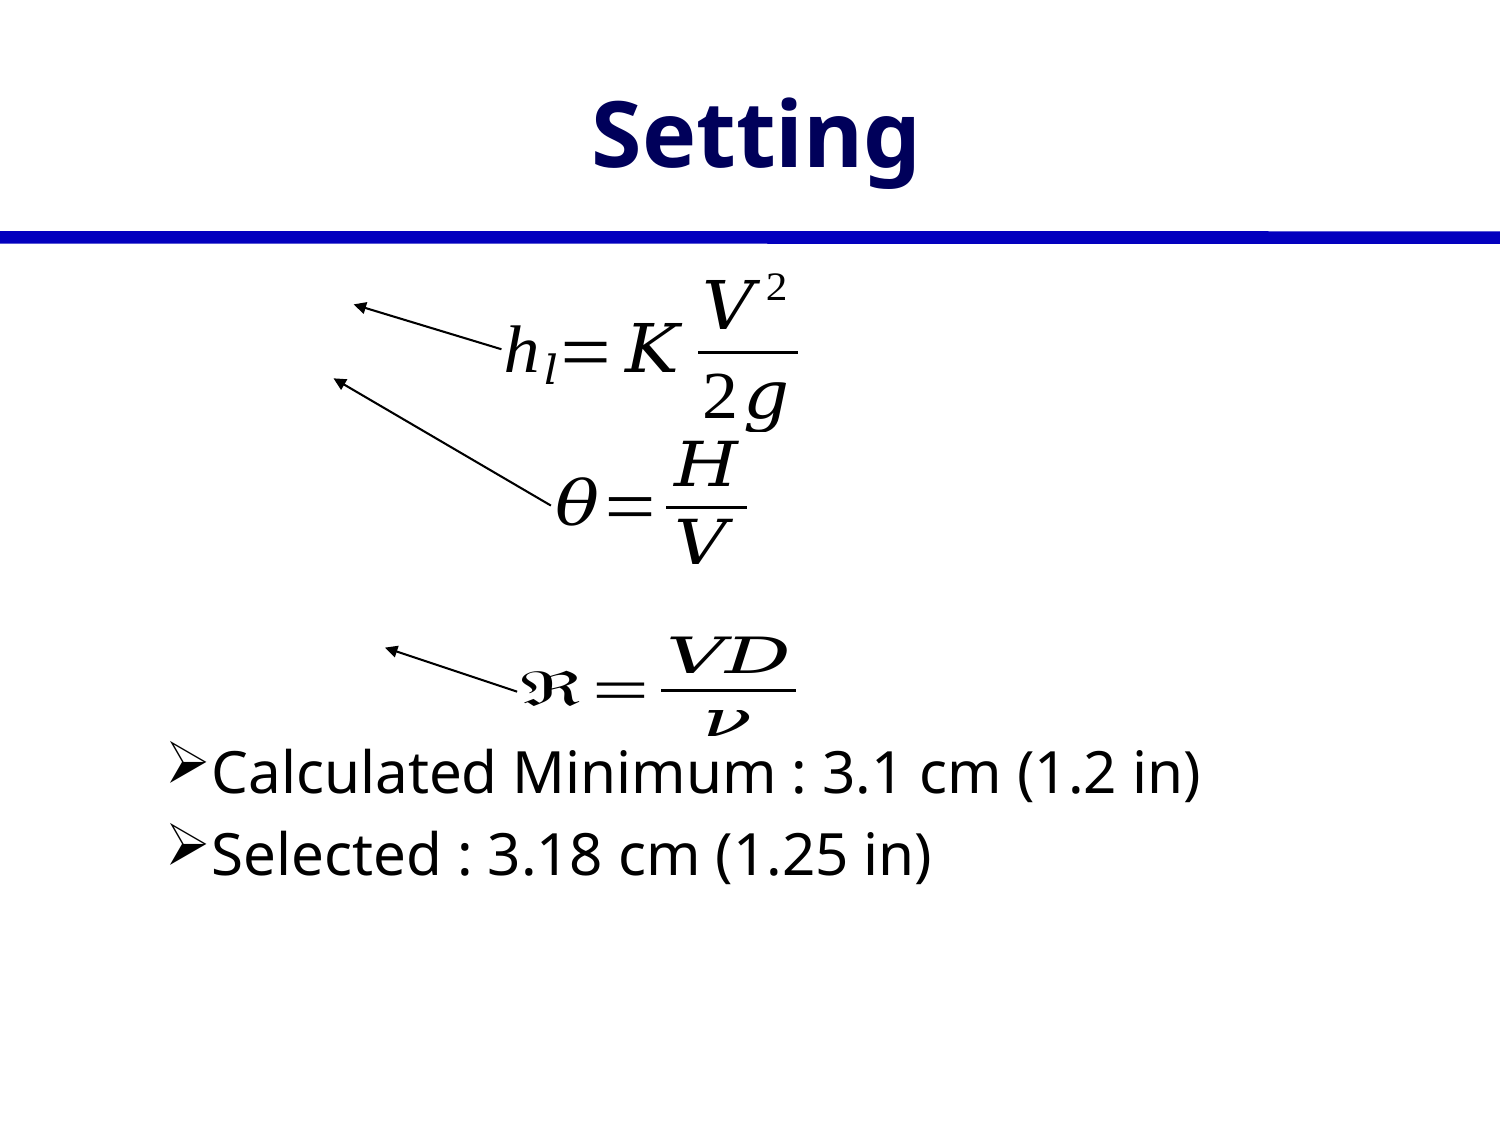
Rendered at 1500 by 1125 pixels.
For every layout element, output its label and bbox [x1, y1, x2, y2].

text_box [333, 378, 552, 506]
text_box [353, 304, 502, 350]
text_box [384, 647, 518, 692]
